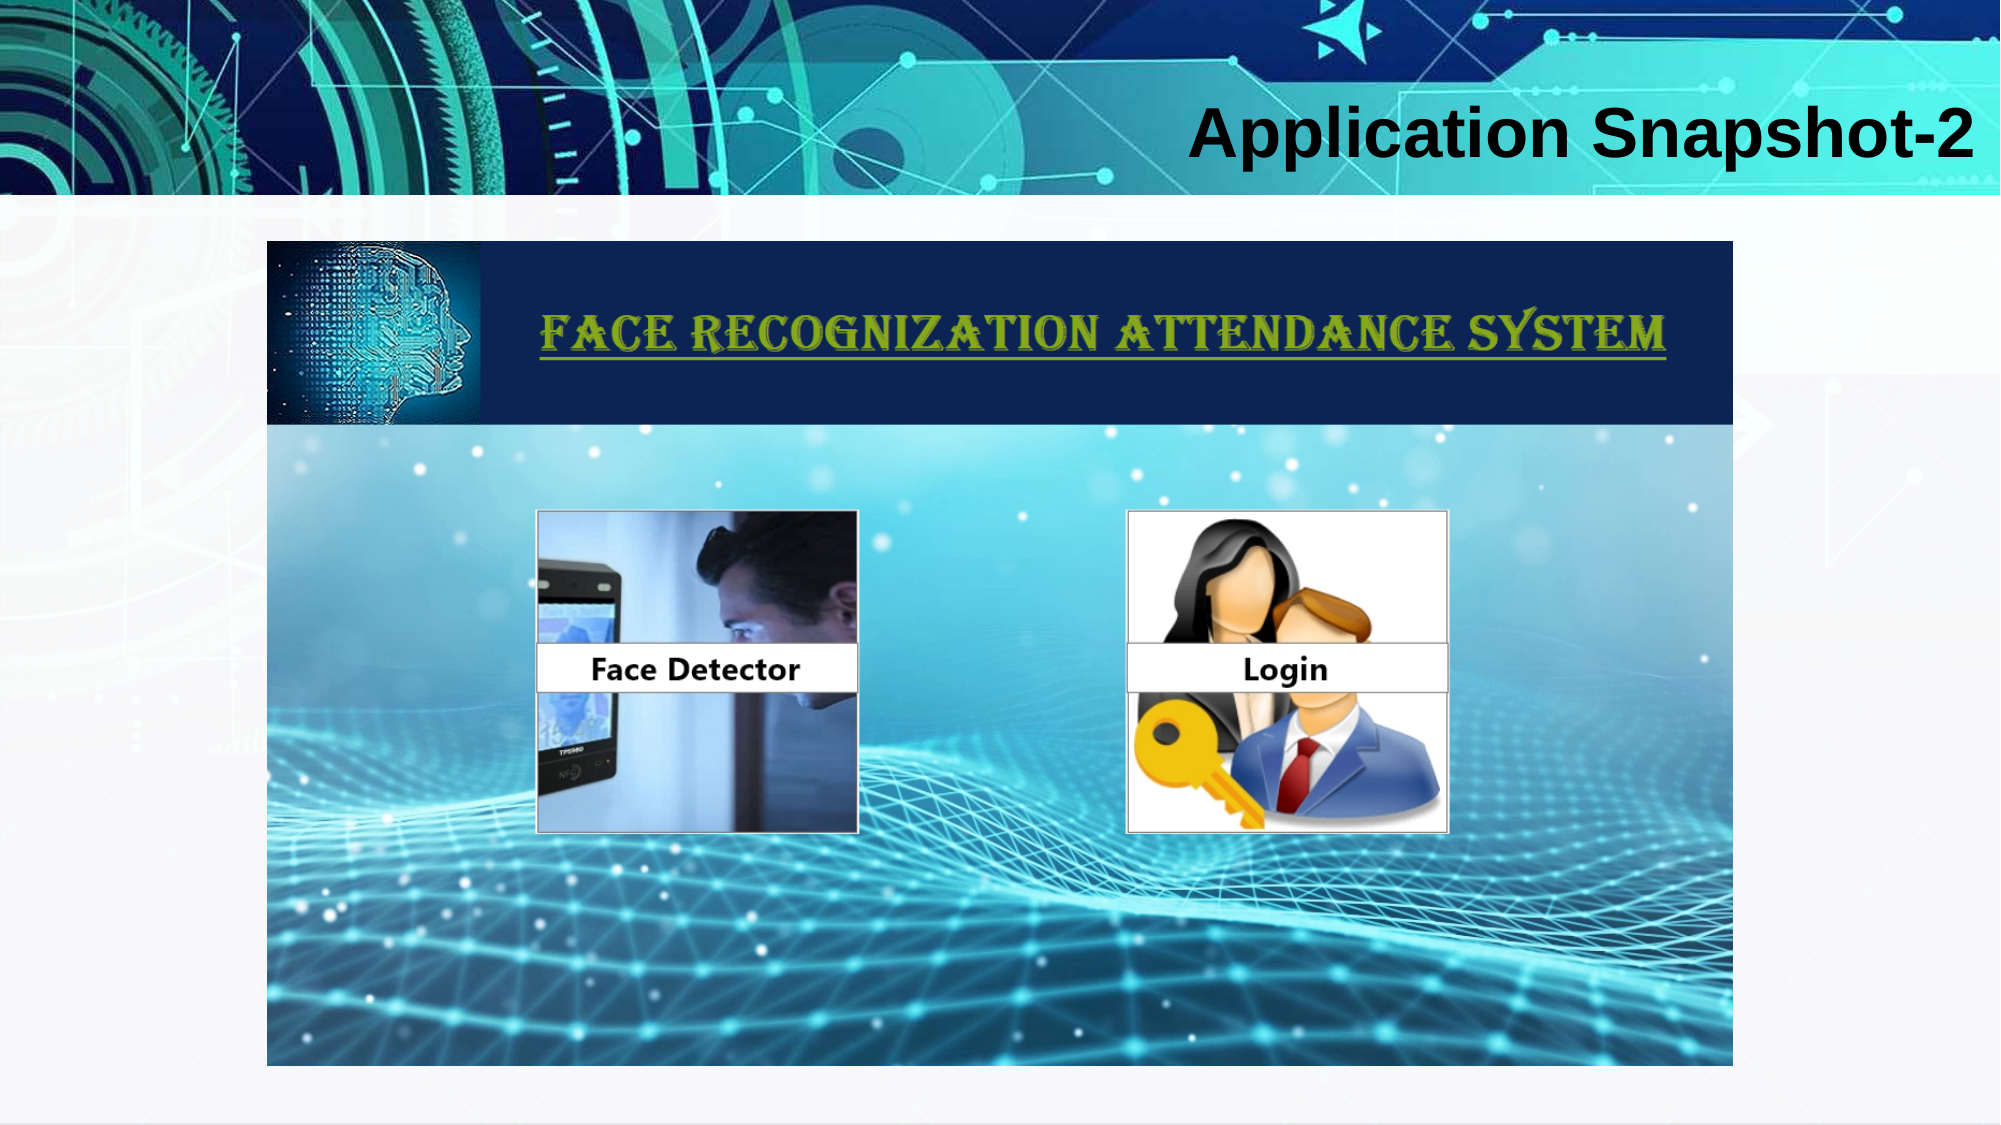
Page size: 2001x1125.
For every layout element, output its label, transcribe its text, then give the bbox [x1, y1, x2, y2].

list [267, 241, 1733, 1066]
picture [0, 0, 2000, 1125]
title Application Snapshot-2 [1172, 78, 2000, 191]
